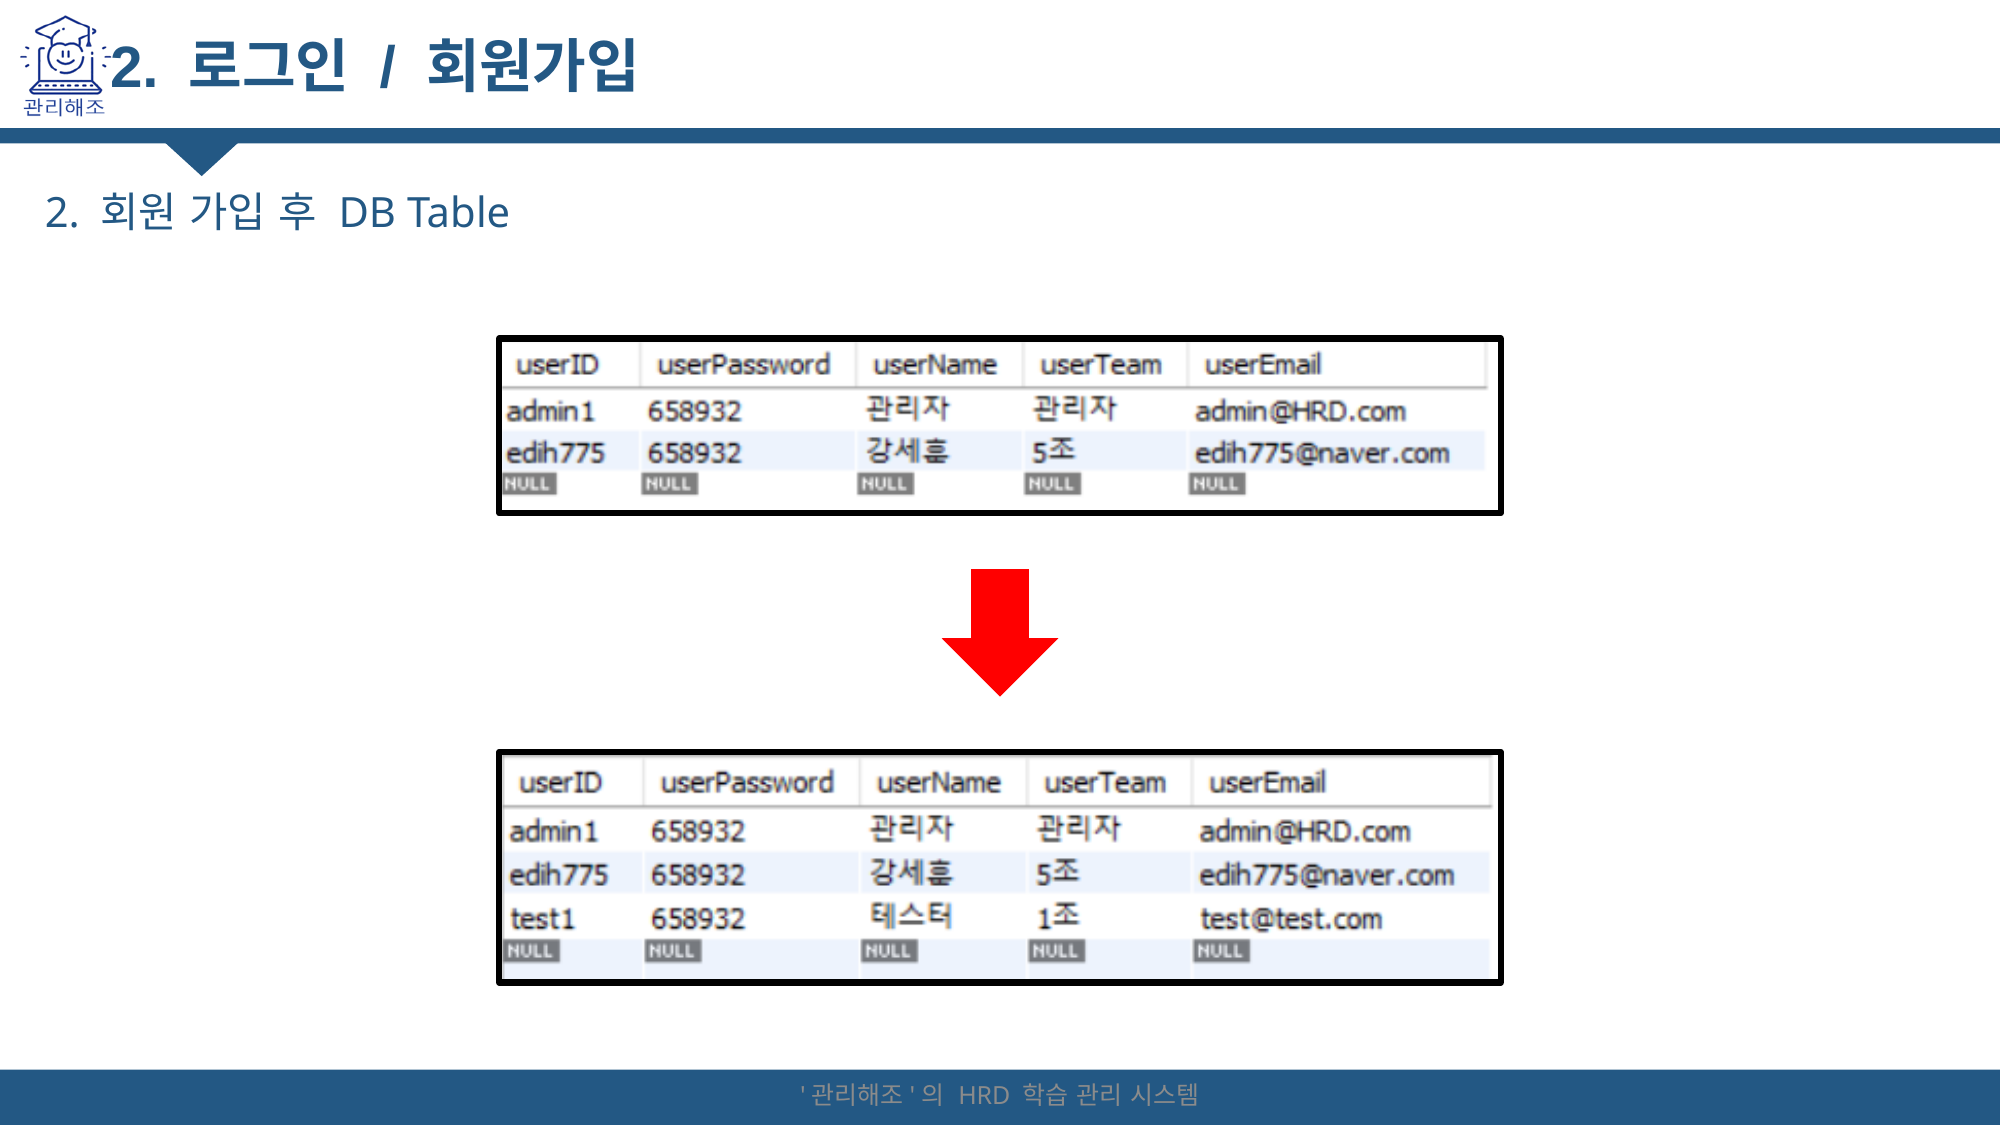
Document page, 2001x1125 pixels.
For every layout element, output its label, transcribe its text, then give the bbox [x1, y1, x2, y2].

picture [13, 14, 117, 124]
text_box [1338, 1069, 2000, 1125]
text_box [941, 569, 1059, 697]
text_box [0, 1069, 662, 1125]
footer '관리해조'의 HRD 학습 관리 시스템 [662, 1064, 1338, 1125]
text_box [0, 127, 2000, 144]
text_box [154, 134, 249, 178]
picture [502, 755, 1498, 980]
text_box 2. 로그인 / 회원가입 [117, 21, 885, 107]
picture [502, 341, 1498, 510]
text_box 2. 회원 가입 후 DB Table [29, 178, 536, 244]
